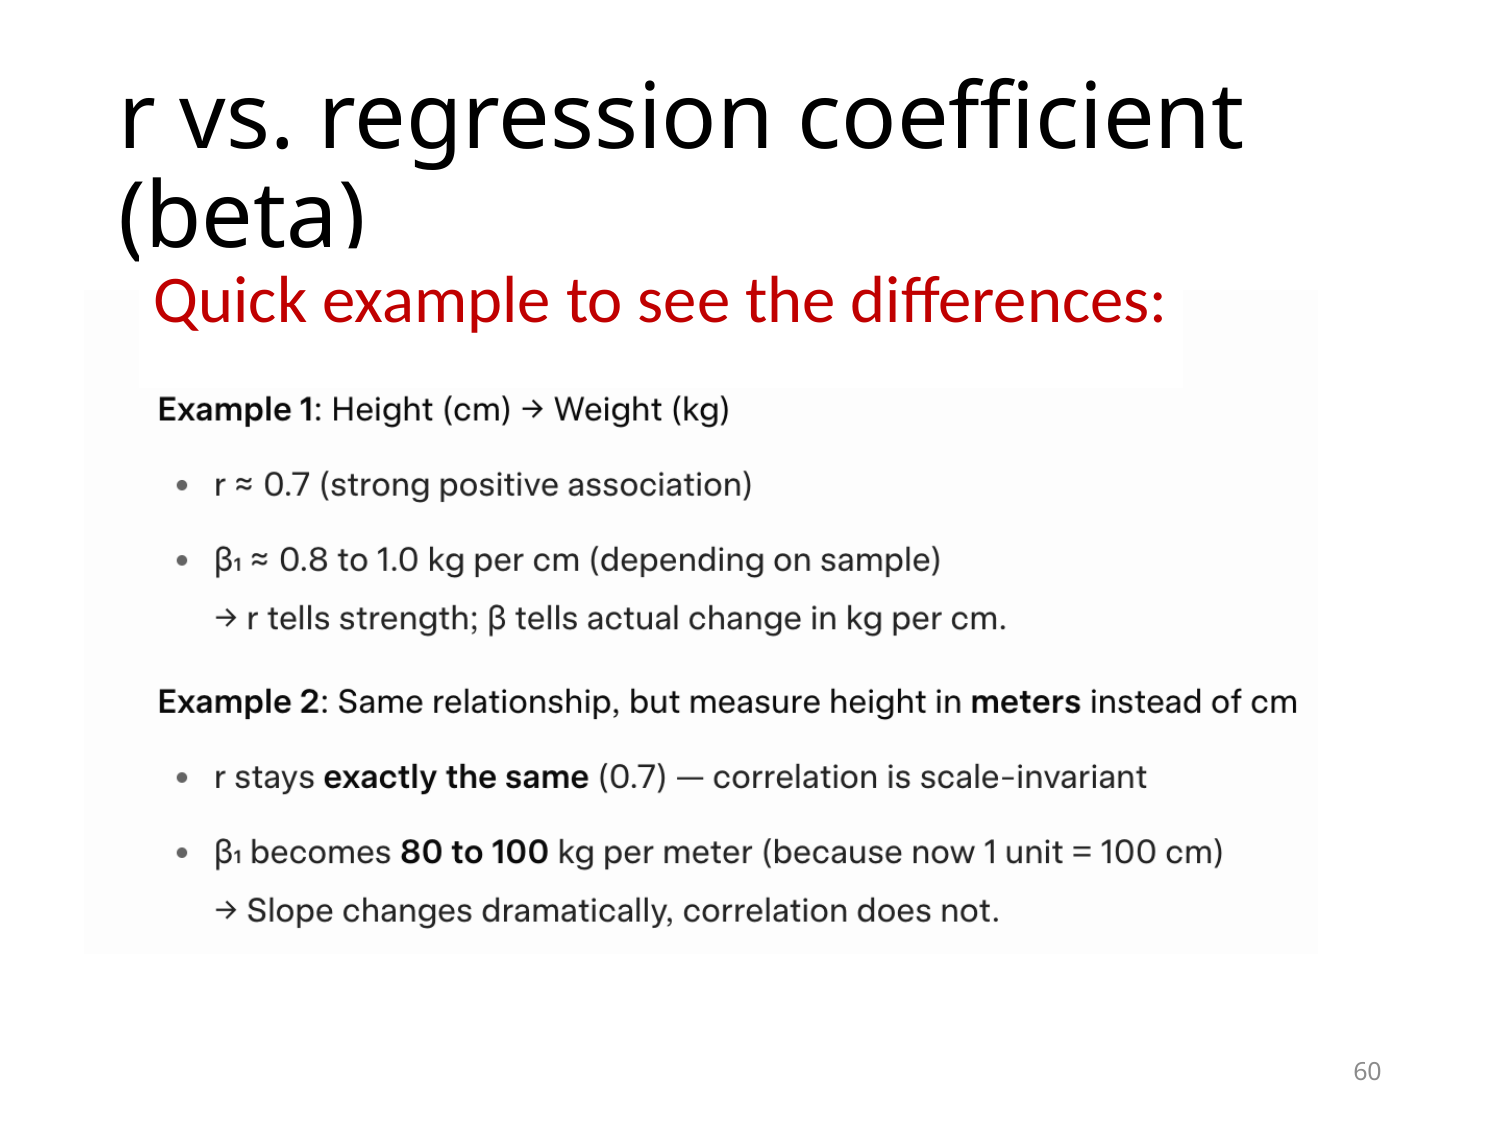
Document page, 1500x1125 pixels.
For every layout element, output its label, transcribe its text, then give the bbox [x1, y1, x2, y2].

slide_number 60 [1059, 1042, 1397, 1103]
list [84, 290, 1318, 954]
text_box Quick example to see the differences: [139, 248, 1184, 290]
title r vs. regression coefficient (beta) [103, 59, 1397, 278]
